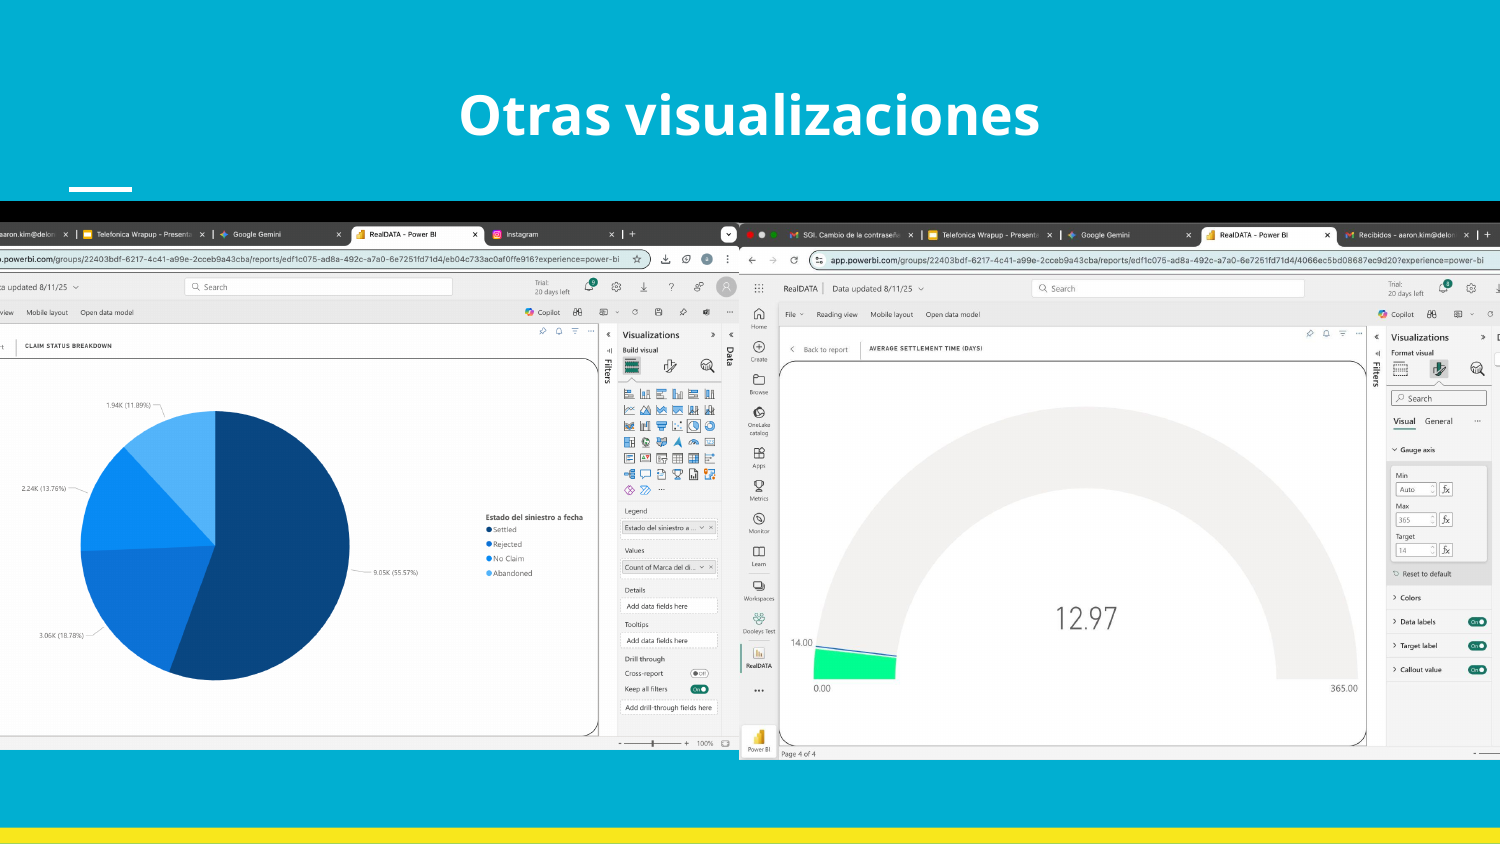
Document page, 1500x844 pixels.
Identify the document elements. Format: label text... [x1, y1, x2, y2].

title Otras visualizaciones [51, 61, 1449, 167]
picture [0, 201, 1500, 760]
